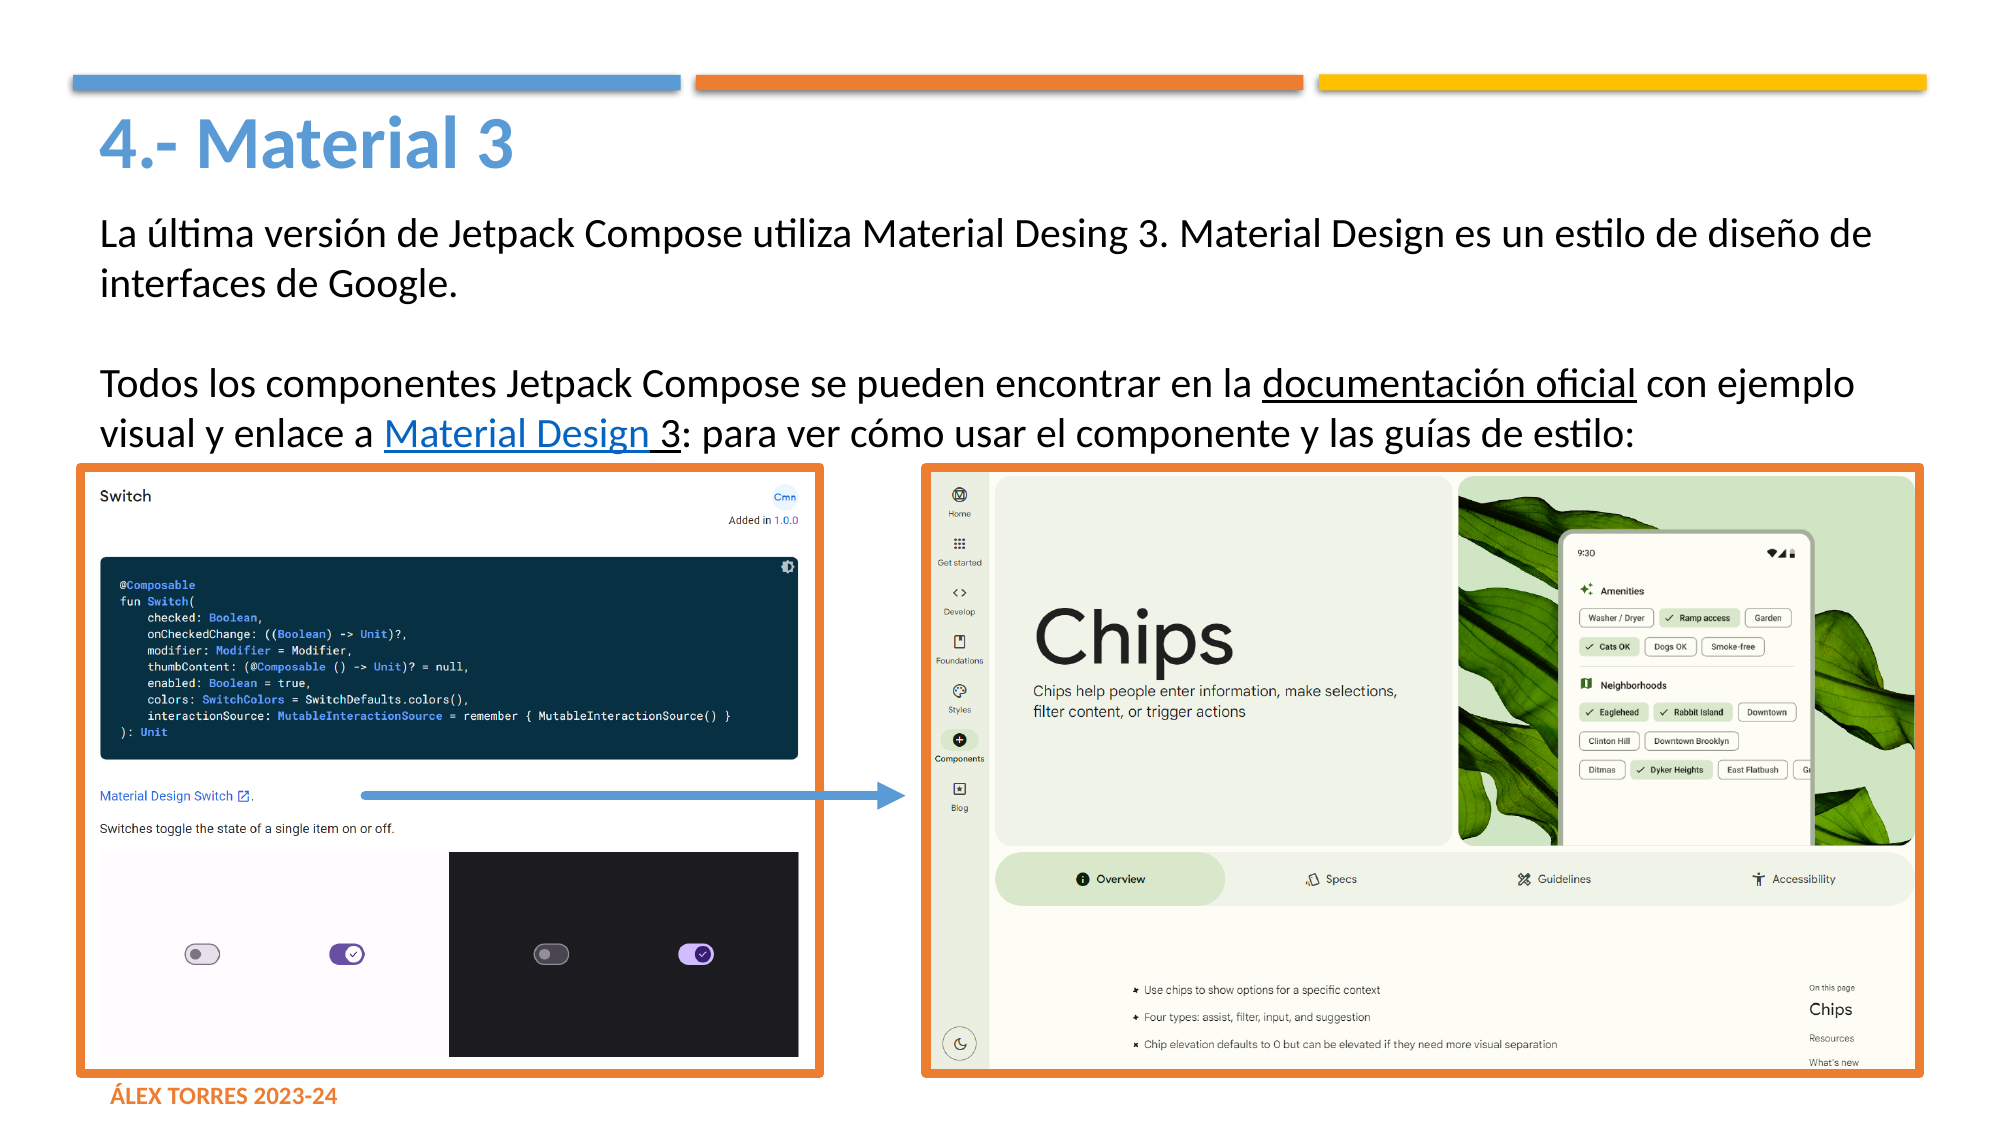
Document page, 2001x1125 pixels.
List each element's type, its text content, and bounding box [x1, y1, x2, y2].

picture [84, 471, 816, 1070]
text_box La última versión de Jetpack Compose utiliza Material Desing 3. Material Design es un estilo de diseño de interfaces de Google. Todos los componentes Jetpack Compose se pueden encontrar en la documentación oficial con ejemplo visual y enlace a Material Design 3: para ver cómo usar el componente y las guías de estilo: [85, 190, 1915, 1074]
picture [930, 471, 1916, 1070]
text_box 4.- Material 3 [85, 78, 1915, 188]
